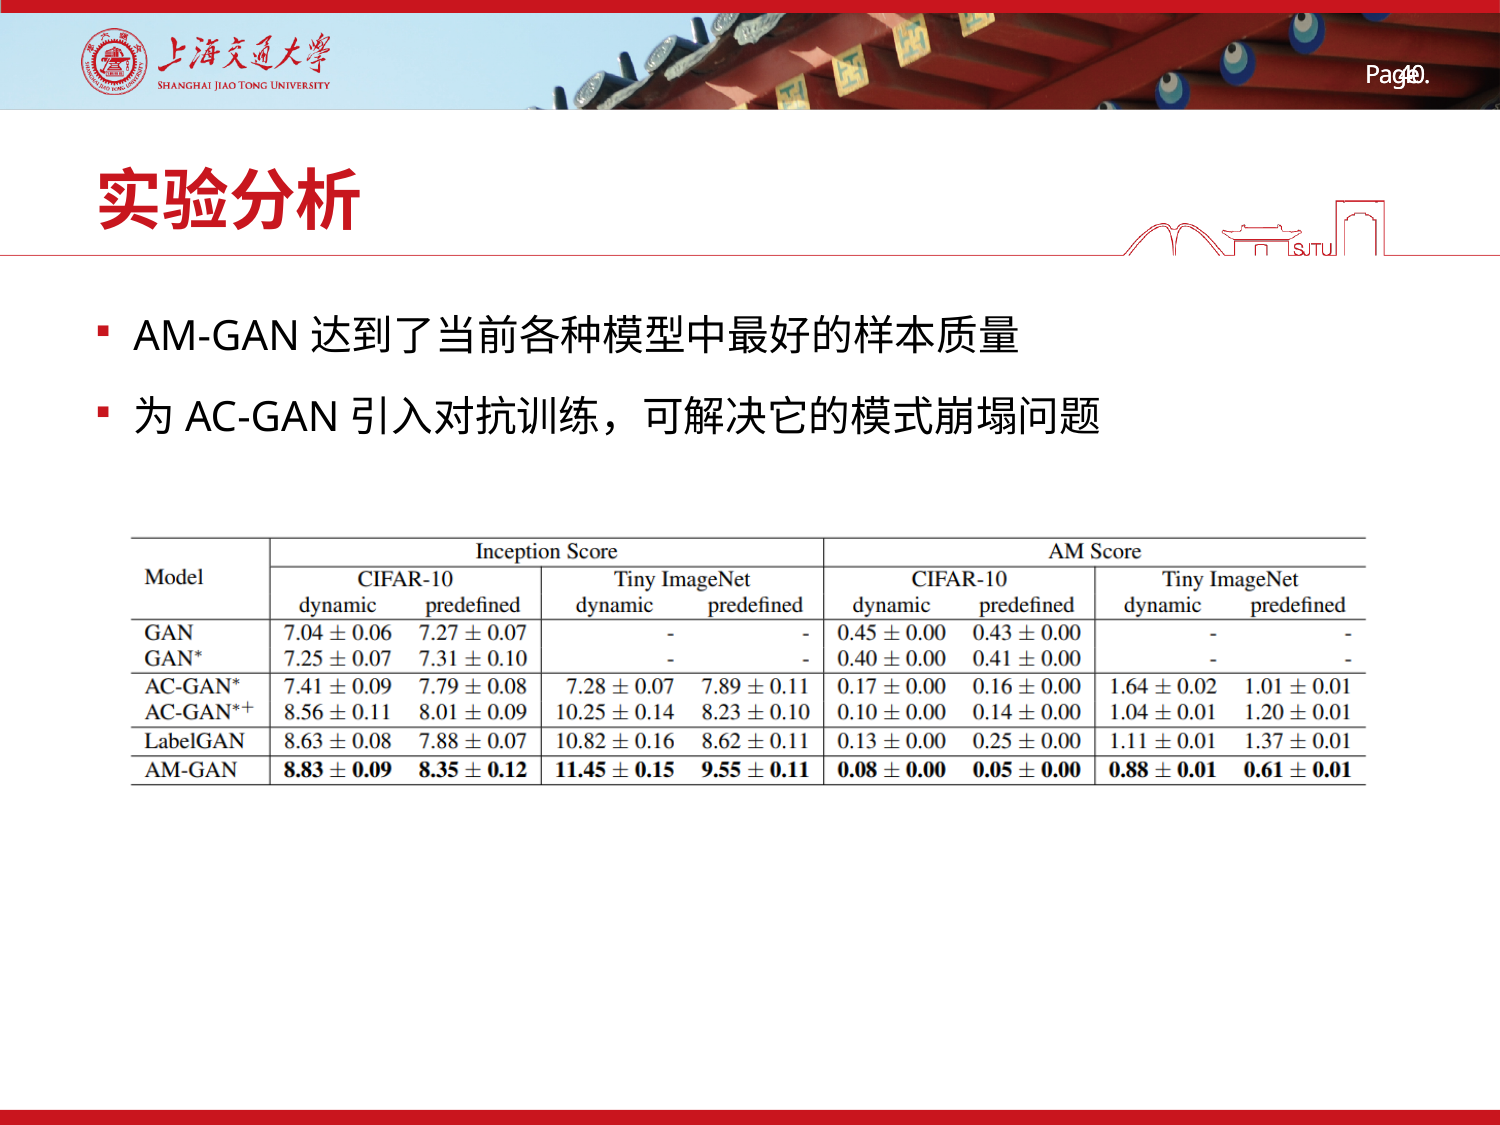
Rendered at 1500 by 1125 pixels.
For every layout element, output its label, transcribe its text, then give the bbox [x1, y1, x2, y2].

title 实验分析 [81, 160, 1455, 255]
list AM-GAN达到了当前各种模型中最好的样本质量 为AC-GAN引入对抗训练，可解决它的模式崩塌问题 [81, 276, 1455, 1084]
picture [105, 513, 1394, 808]
picture [0, 200, 1500, 256]
picture [0, 0, 1500, 110]
